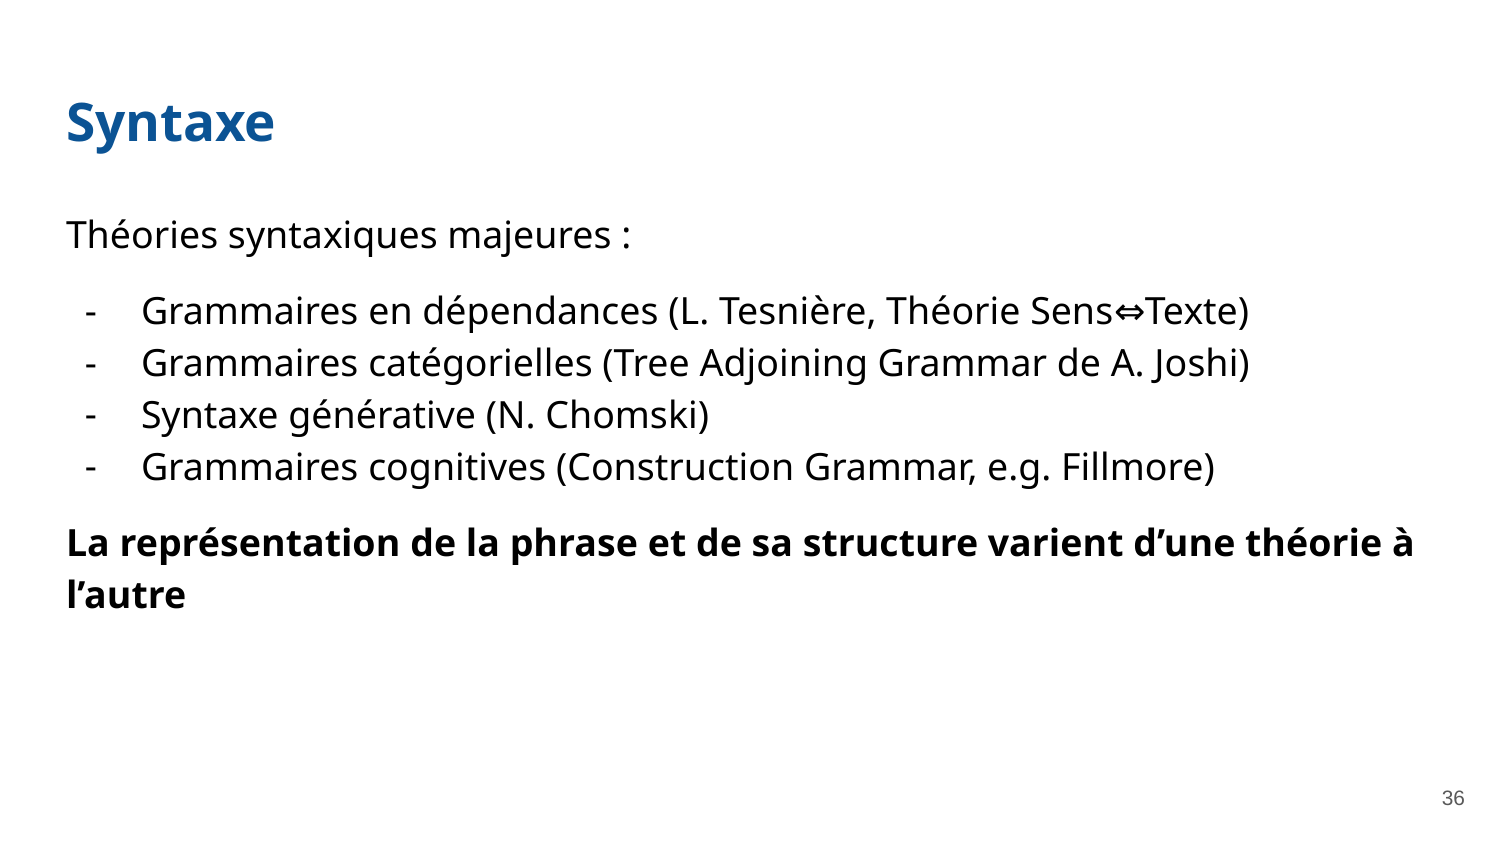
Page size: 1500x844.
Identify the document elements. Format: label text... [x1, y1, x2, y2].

title Syntaxe [51, 72, 1449, 167]
slide_number ‹#› [1389, 764, 1480, 830]
list Théories syntaxiques majeures : Grammaires en dépendances (L. Tesnière, Théorie Sens⇔Texte) Grammaires catégorielles (Tree Adjoining Grammar de A. Joshi) Syntaxe générative (N. Chomski) Grammaires cognitives (Construction Grammar, e.g. Fillmore) La représentation de la phrase et de sa structure varient d’une théorie à l’autre [51, 189, 1449, 750]
